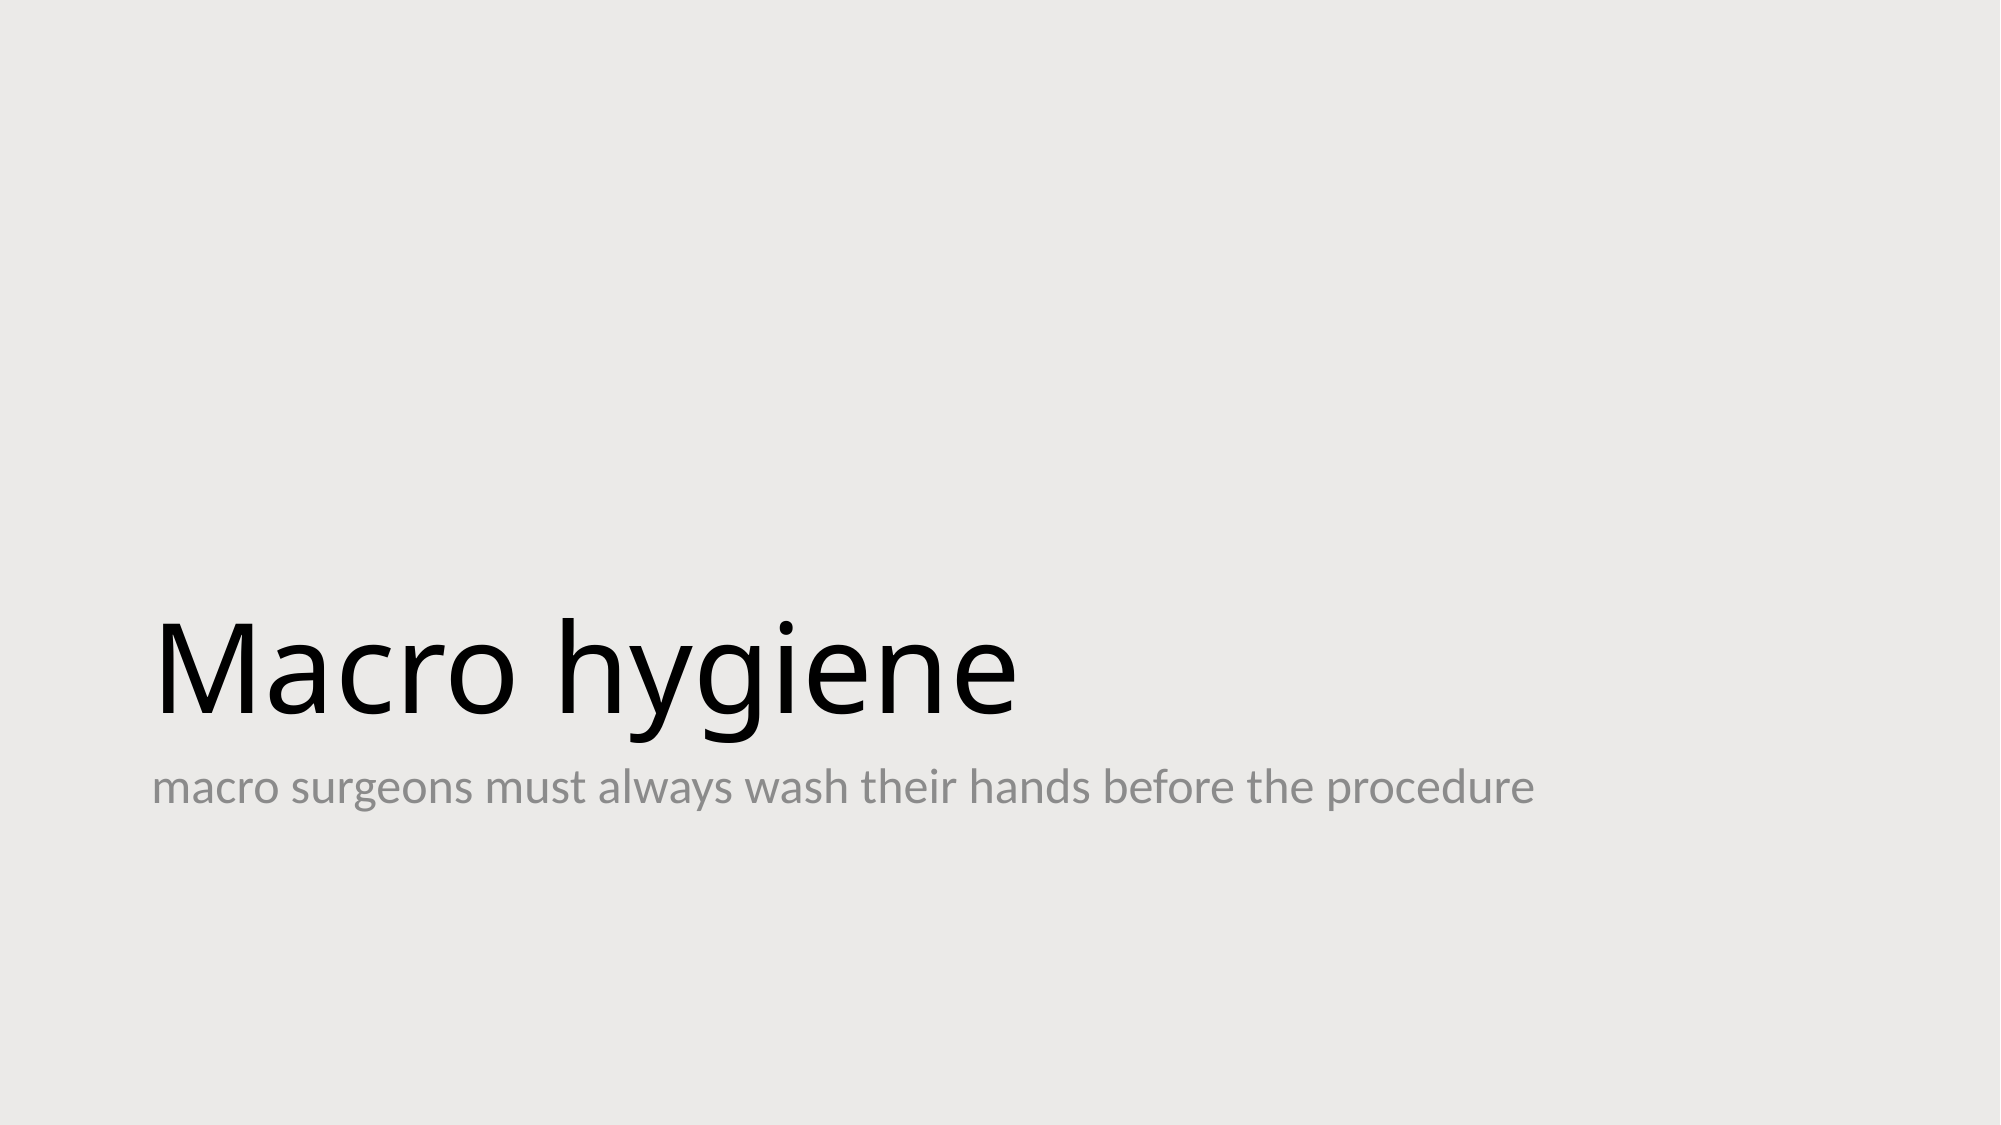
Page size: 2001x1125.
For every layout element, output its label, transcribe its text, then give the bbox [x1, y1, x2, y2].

title Macro hygiene [136, 280, 1862, 749]
list macro surgeons must always wash their hands before the procedure [136, 752, 1862, 999]
